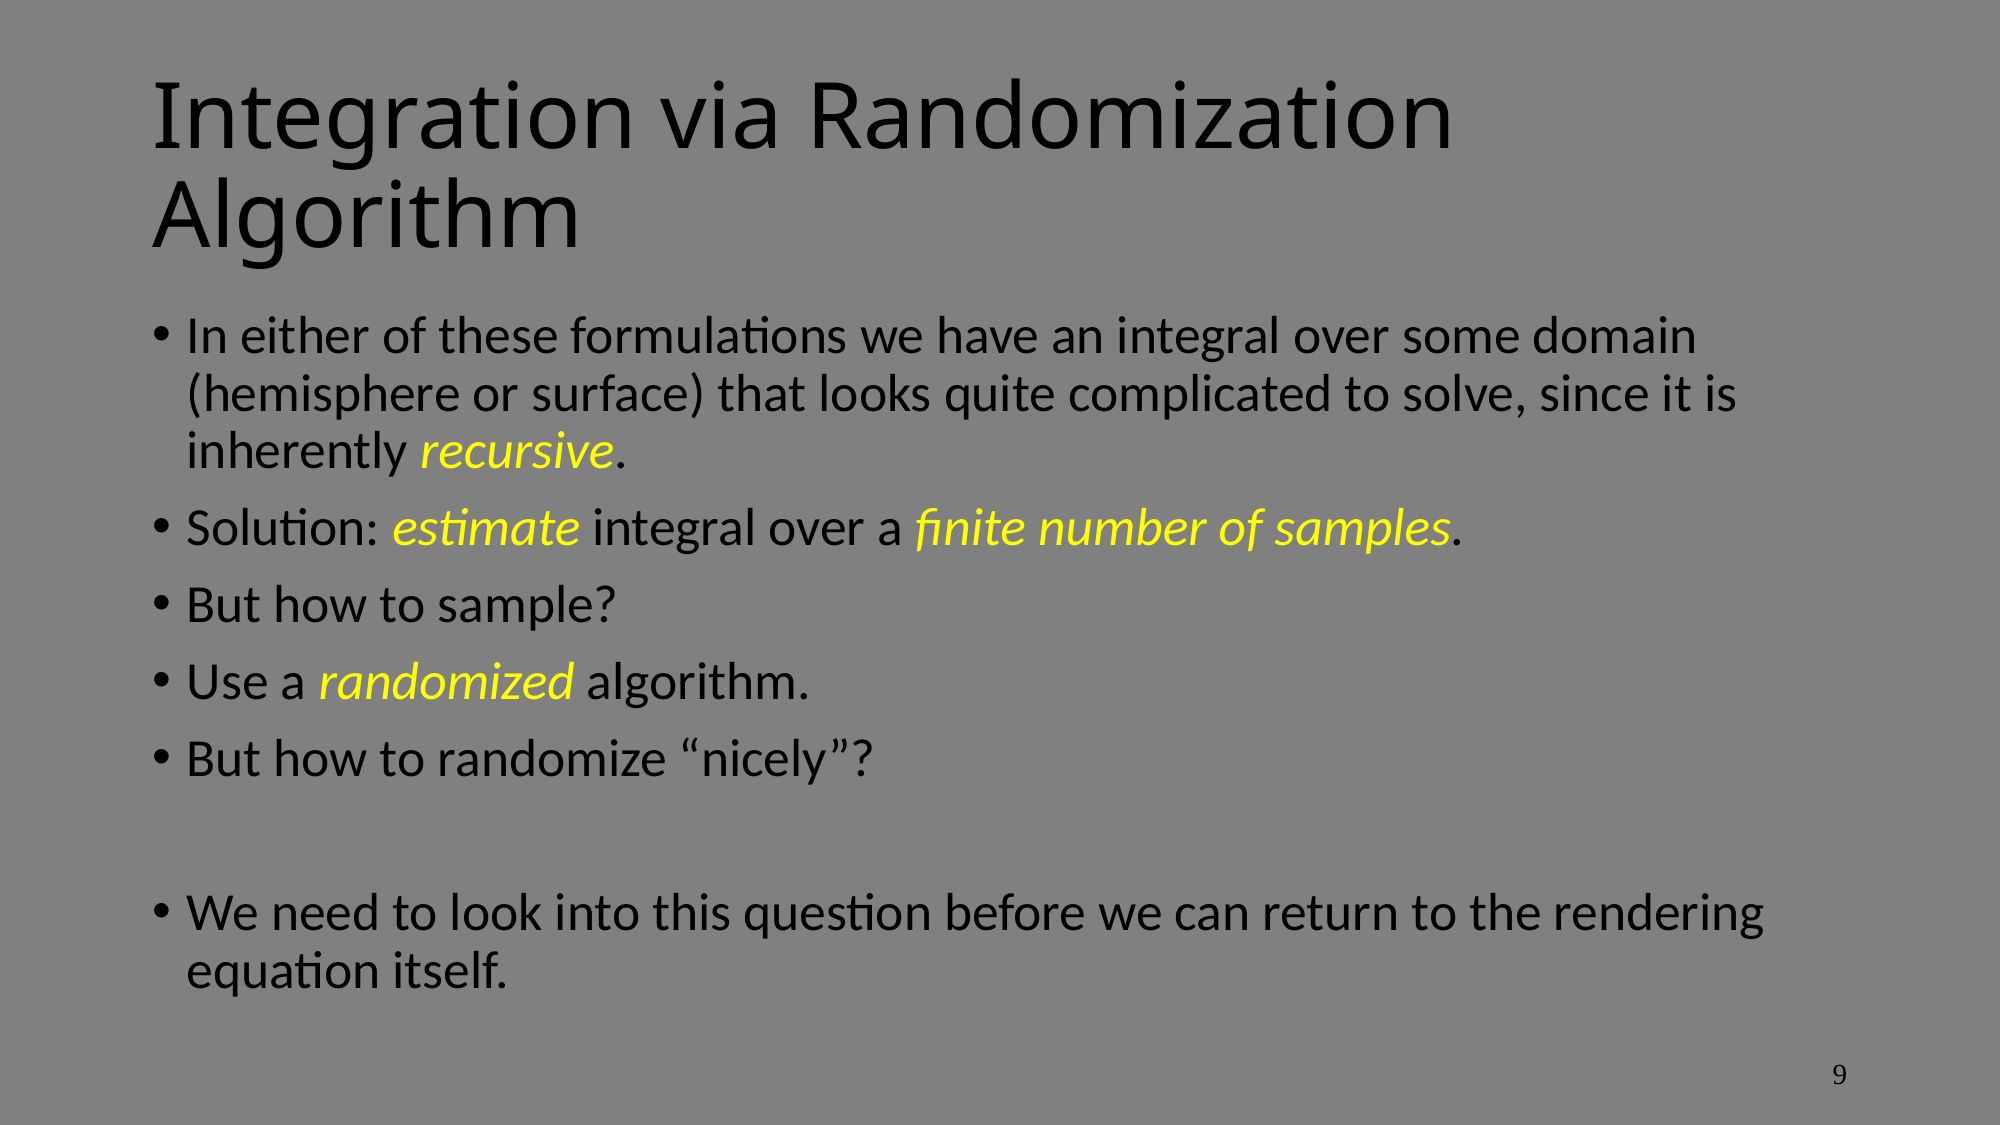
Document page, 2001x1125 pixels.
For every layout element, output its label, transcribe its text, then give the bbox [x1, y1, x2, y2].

title Integration via Randomization Algorithm [137, 59, 1863, 278]
slide_number 9 [1412, 1042, 1863, 1103]
list In either of these formulations we have an integral over some domain (hemisphere or surface) that looks quite complicated to solve, since it is inherently recursive. Solution: estimate integral over a finite number of samples. But how to sample? Use a randomized algorithm. But how to randomize “nicely”? We need to look into this question before we can return to the rendering equation itself. [137, 299, 1863, 1014]
